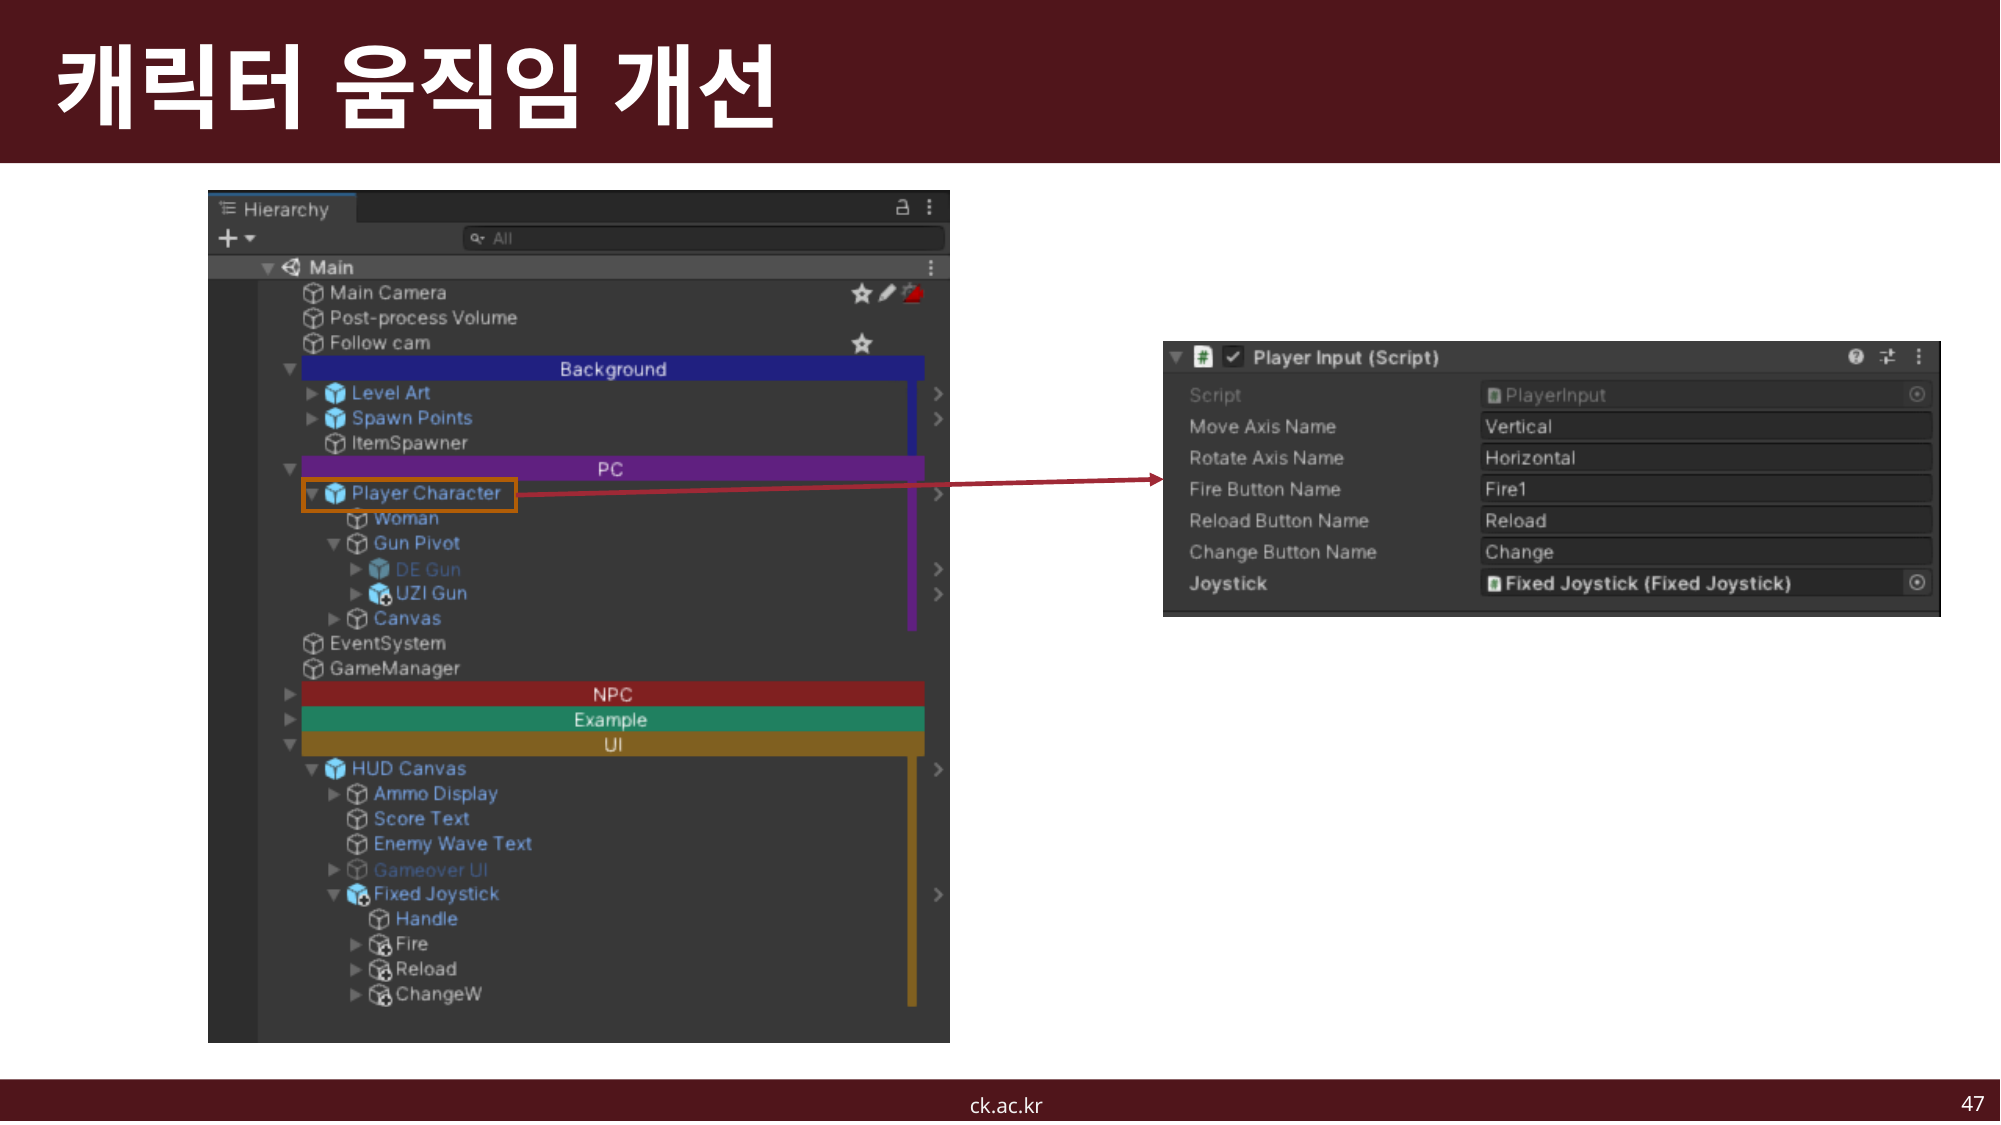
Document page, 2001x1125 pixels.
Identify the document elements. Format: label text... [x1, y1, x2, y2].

picture [1163, 341, 1941, 617]
footer ck.ac.kr [949, 1084, 1064, 1125]
picture [208, 190, 950, 1043]
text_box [515, 479, 1164, 496]
title 캐릭터 움직임 개선 [39, 34, 1289, 149]
slide_number 47 [1911, 1083, 2000, 1125]
